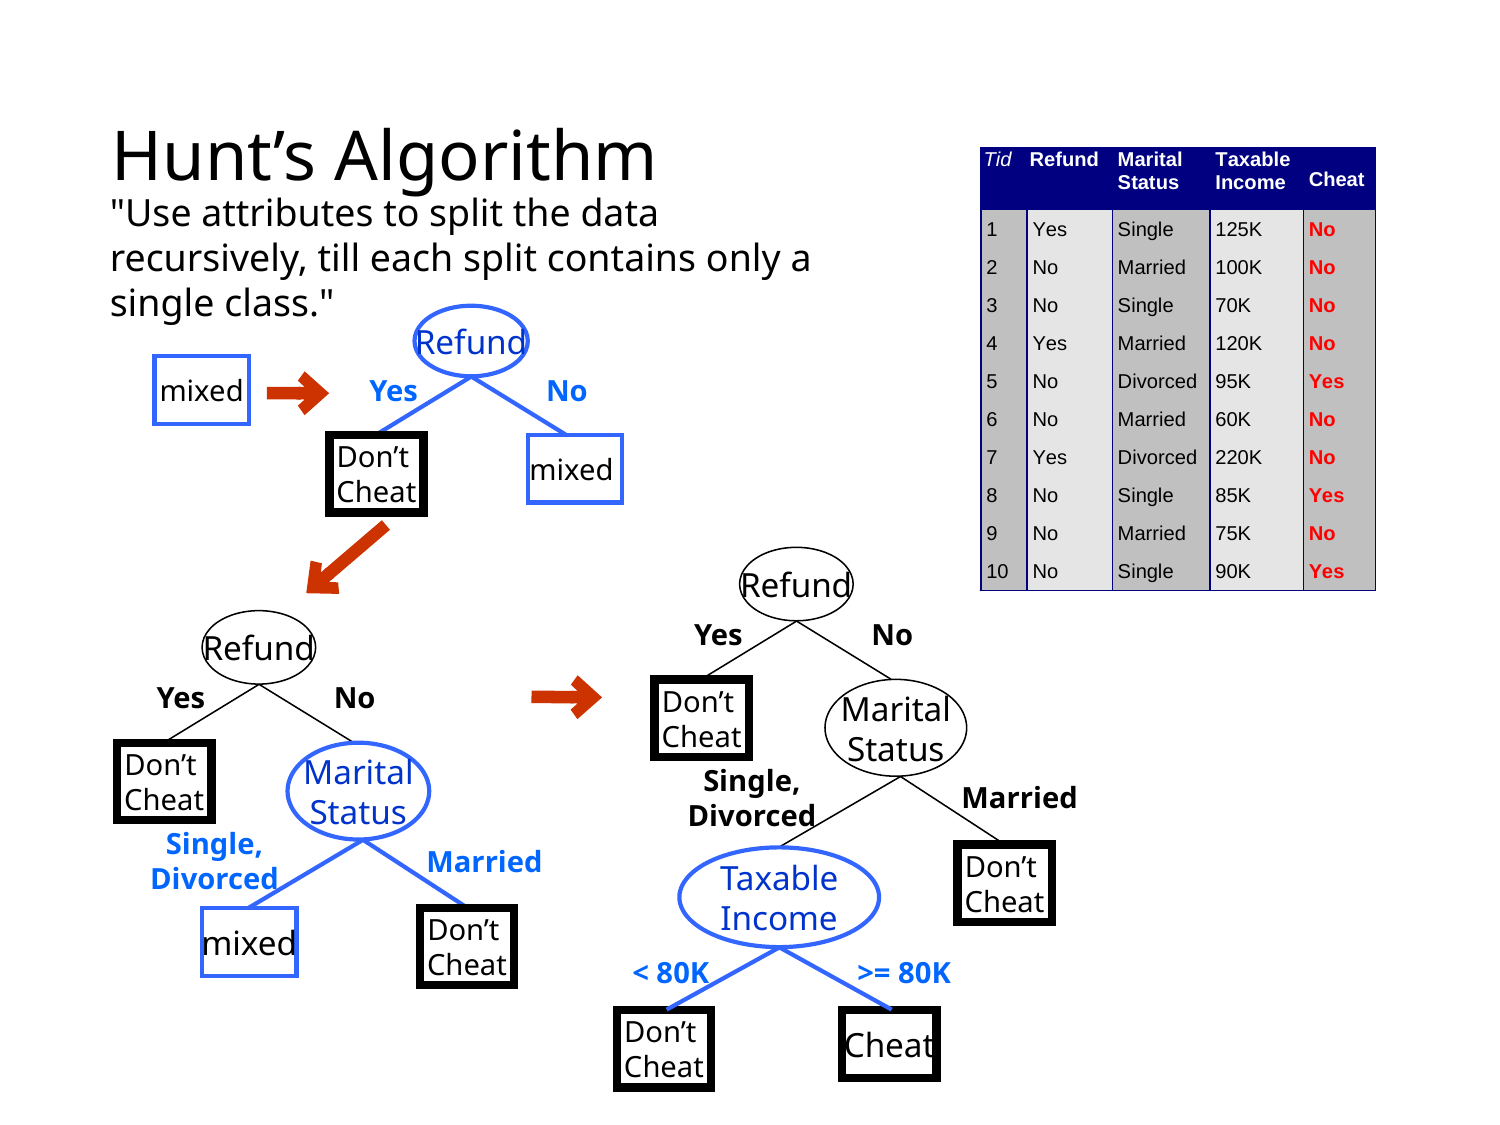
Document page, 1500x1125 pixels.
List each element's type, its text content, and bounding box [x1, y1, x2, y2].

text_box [116, 524, 549, 986]
text_box "Use attributes to split the data recursively, till each split contains only a single class." [95, 181, 846, 332]
text_box mixed [154, 355, 249, 424]
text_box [531, 547, 973, 1088]
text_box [266, 305, 623, 513]
title Hunt’s Algorithm [96, 49, 1391, 267]
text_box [973, 146, 1431, 1125]
